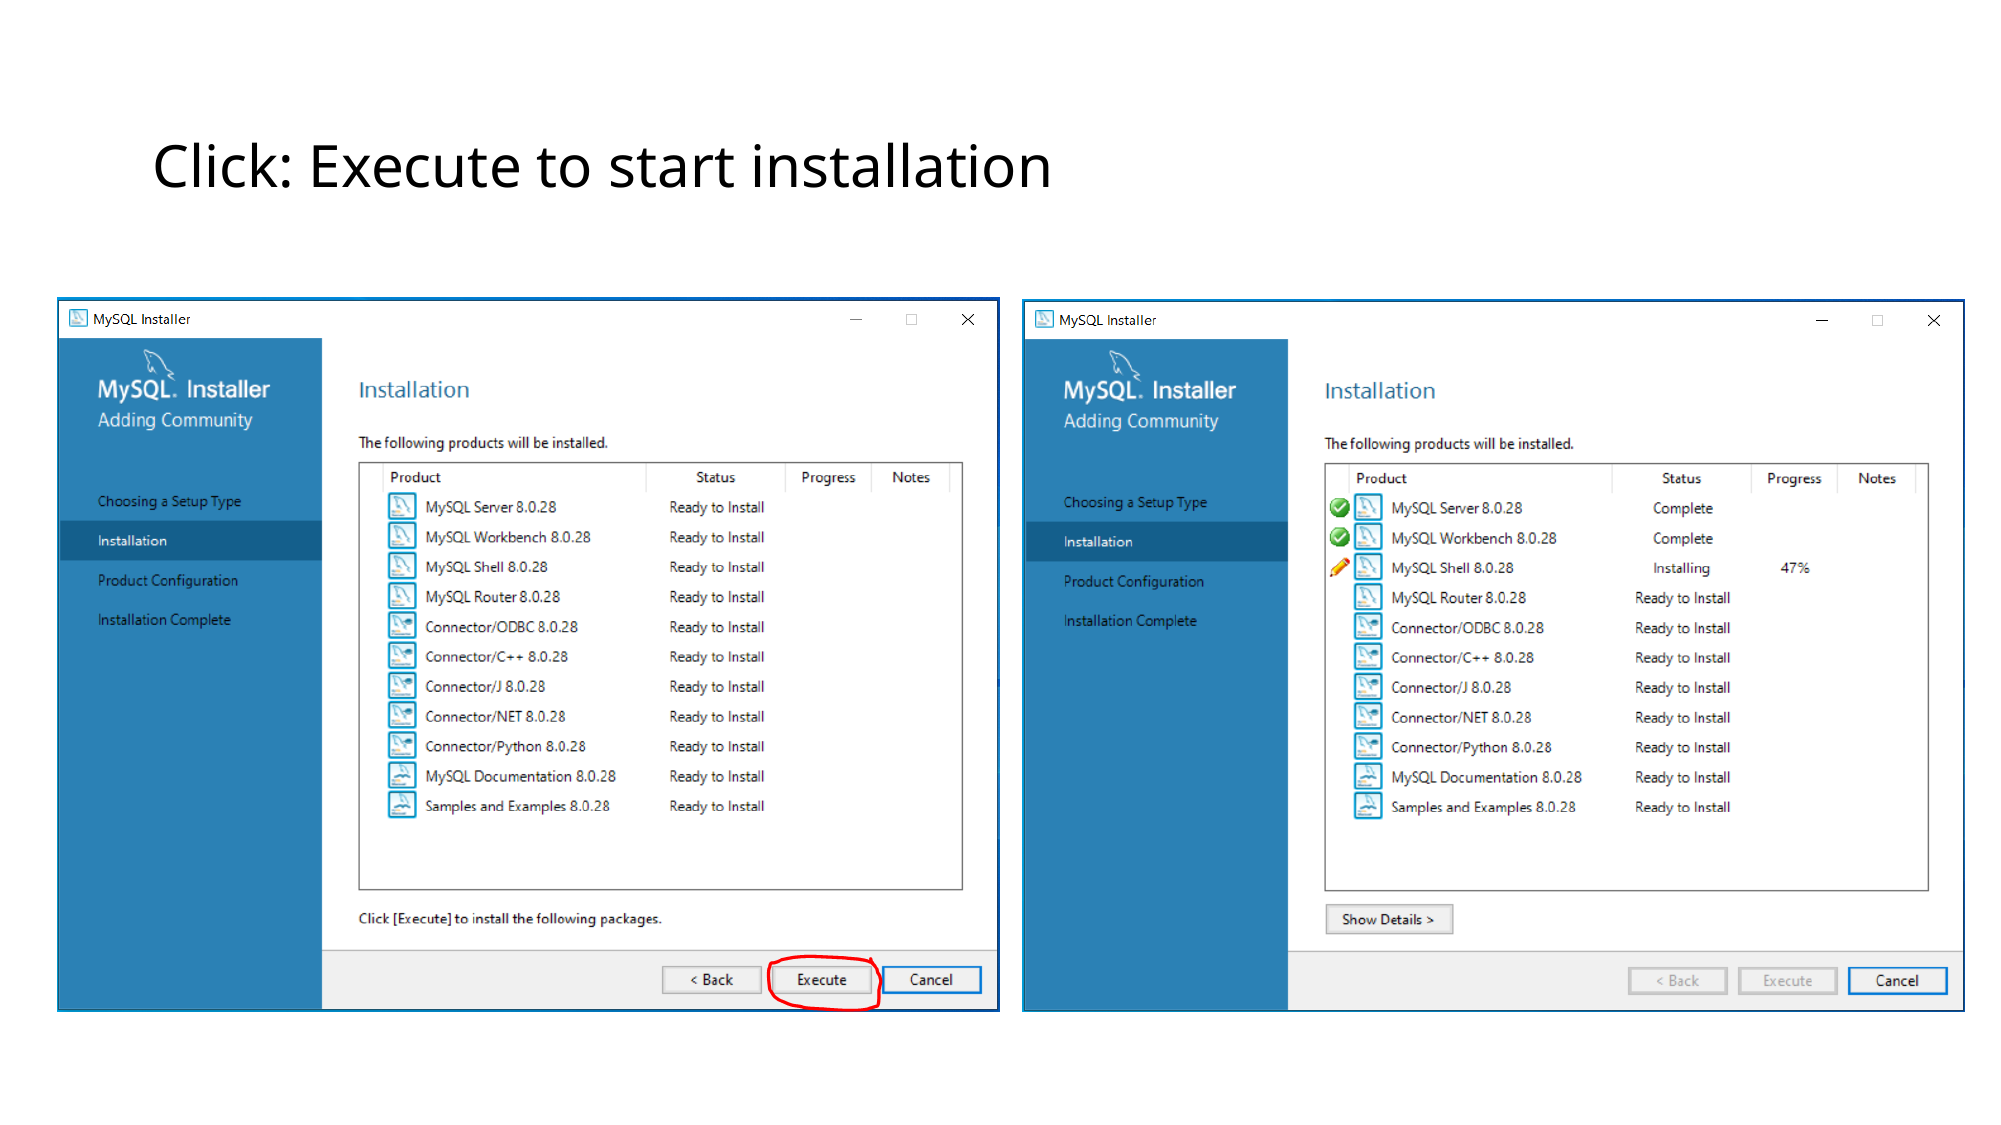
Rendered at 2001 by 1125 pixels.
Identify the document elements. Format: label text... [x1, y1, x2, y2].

picture [1025, 299, 1965, 1012]
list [57, 297, 1000, 1012]
title Click: Execute to start installation [137, 59, 1863, 278]
